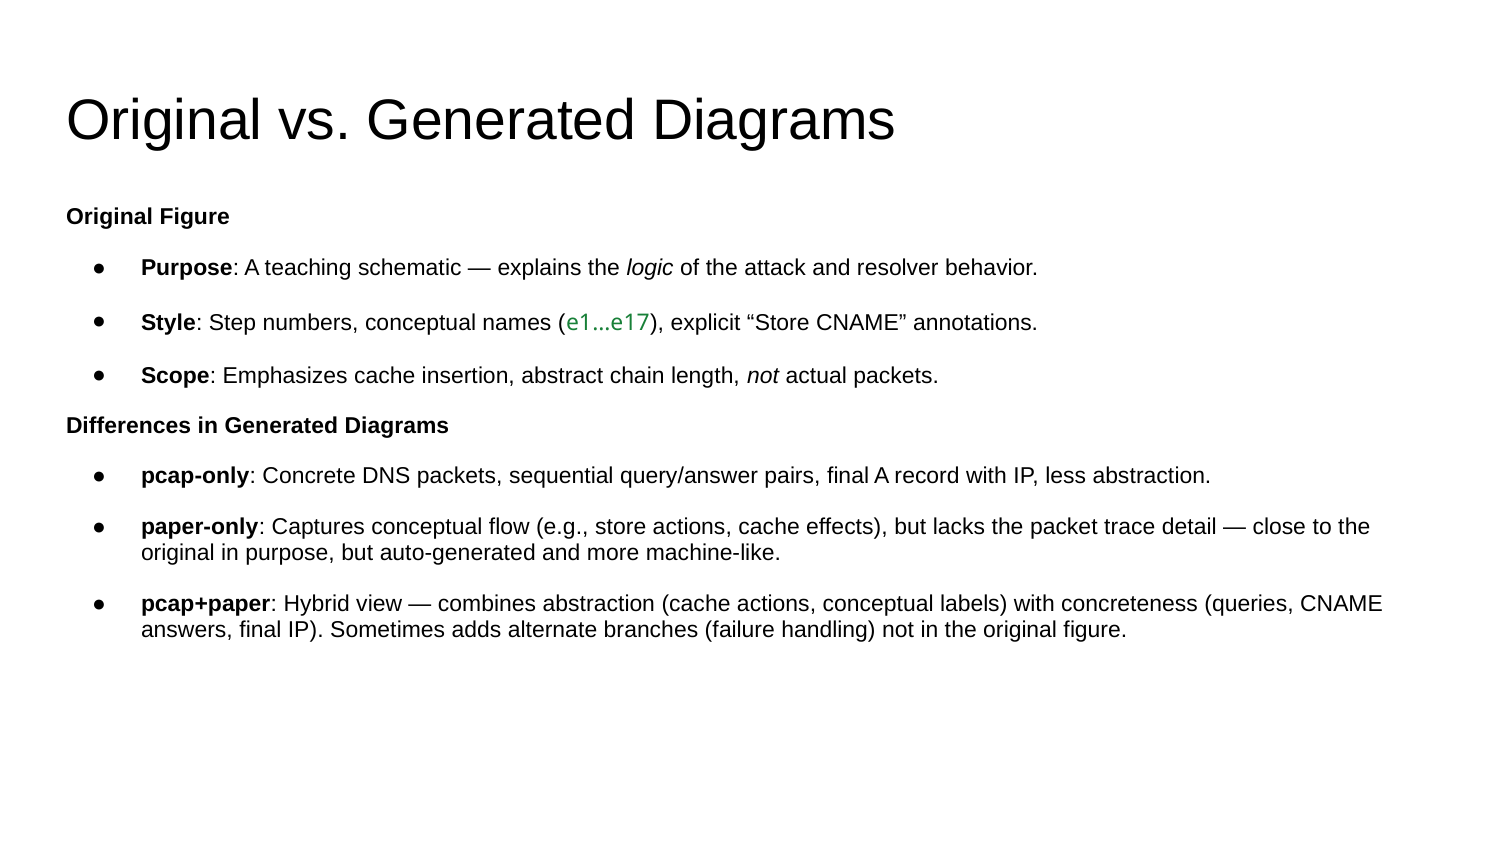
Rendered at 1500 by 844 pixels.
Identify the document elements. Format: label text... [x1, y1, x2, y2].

title Original vs. Generated Diagrams [51, 72, 1449, 167]
list Original Figure Purpose: A teaching schematic — explains the logic of the attack and resolver behavior. Style: Step numbers, conceptual names (e1…e17), explicit “Store CNAME” annotations. Scope: Emphasizes cache insertion, abstract chain length, not actual packets. Differences in Generated Diagrams pcap-only: Concrete DNS packets, sequential query/answer pairs, final A record with IP, less abstraction. paper-only: Captures conceptual flow (e.g., store actions, cache effects), but lacks the packet trace detail — close to the original in purpose, but auto-generated and more machine-like. pcap+paper: Hybrid view — combines abstraction (cache actions, conceptual labels) with concreteness (queries, CNAME answers, final IP). Sometimes adds alternate branches (failure handling) not in the original figure. [51, 189, 1449, 750]
